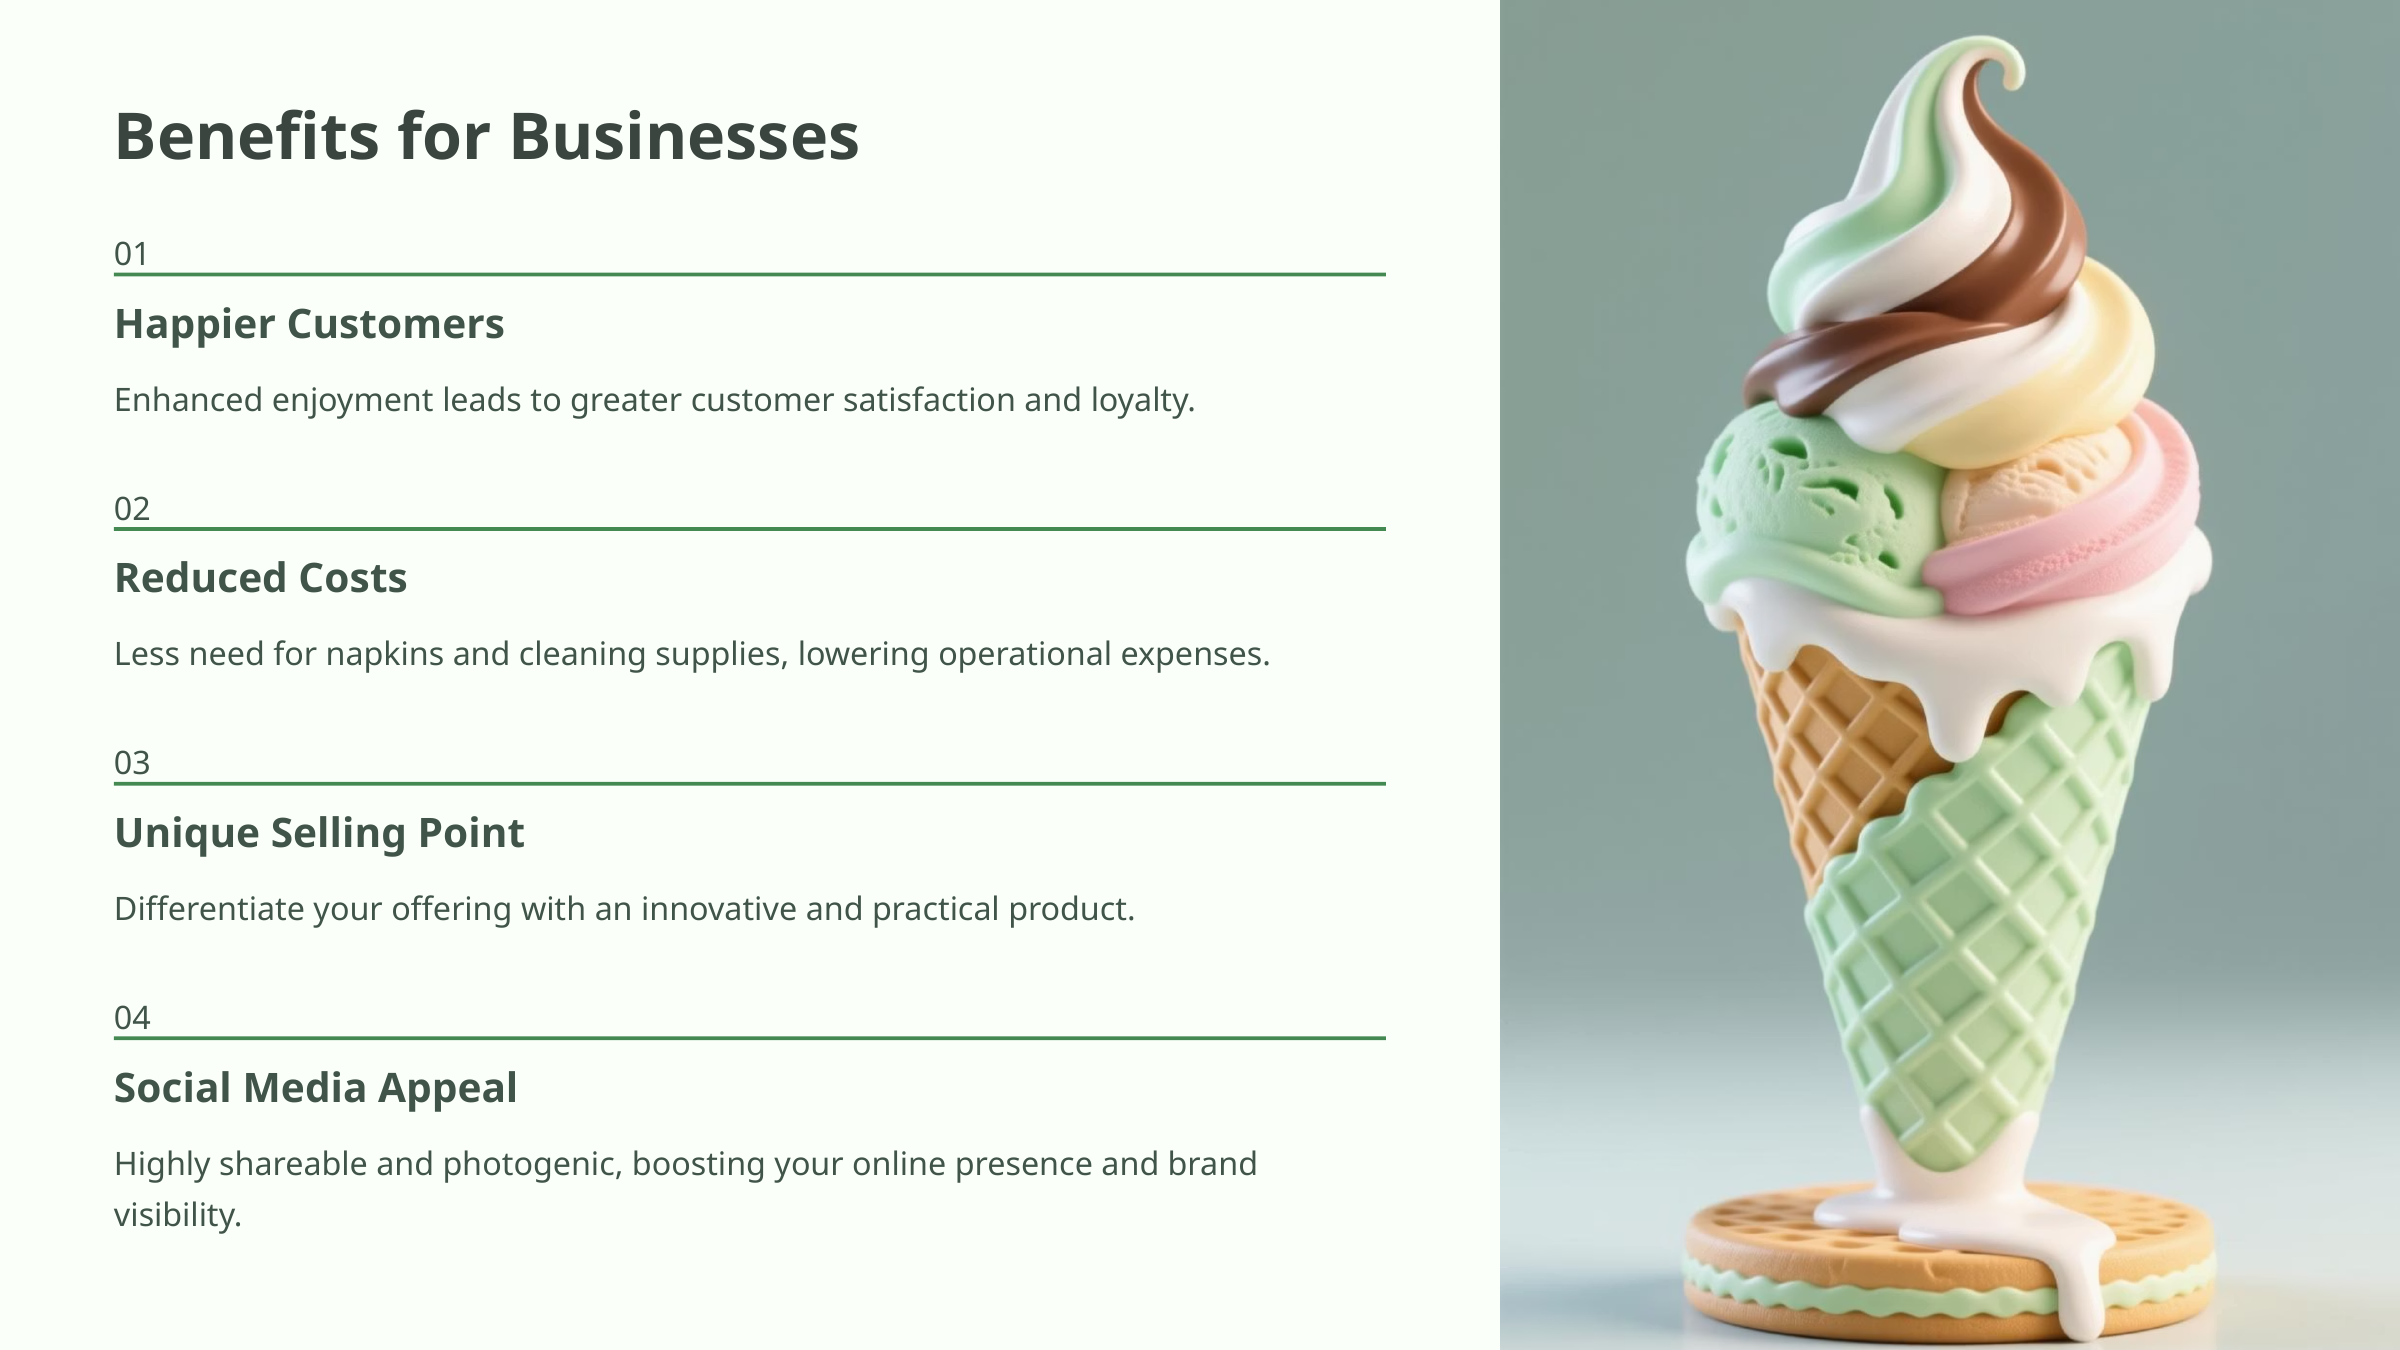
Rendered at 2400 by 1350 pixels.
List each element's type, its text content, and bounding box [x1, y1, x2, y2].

text_box Highly shareable and photogenic, boosting your online presence and brand visibility. [113, 1130, 1386, 1235]
text_box Reduced Costs [113, 550, 521, 602]
text_box Less need for napkins and cleaning supplies, lowering operational expenses. [113, 621, 1386, 674]
text_box Unique Selling Point [113, 805, 534, 857]
text_box [113, 1036, 1386, 1041]
text_box [113, 272, 1386, 277]
text_box 02 [113, 475, 147, 517]
text_box 01 [113, 221, 147, 262]
text_box Social Media Appeal [113, 1060, 527, 1112]
text_box [113, 781, 1386, 786]
text_box Happier Customers [113, 296, 521, 348]
text_box Differentiate your offering with an innovative and practical product. [113, 876, 1386, 928]
text_box 03 [113, 730, 147, 771]
text_box 04 [113, 984, 147, 1026]
text_box Enhanced enjoyment leads to greater customer satisfaction and loyalty. [113, 366, 1386, 419]
text_box [113, 527, 1386, 531]
text_box Benefits for Businesses [113, 90, 886, 173]
picture [1499, 0, 2400, 1350]
